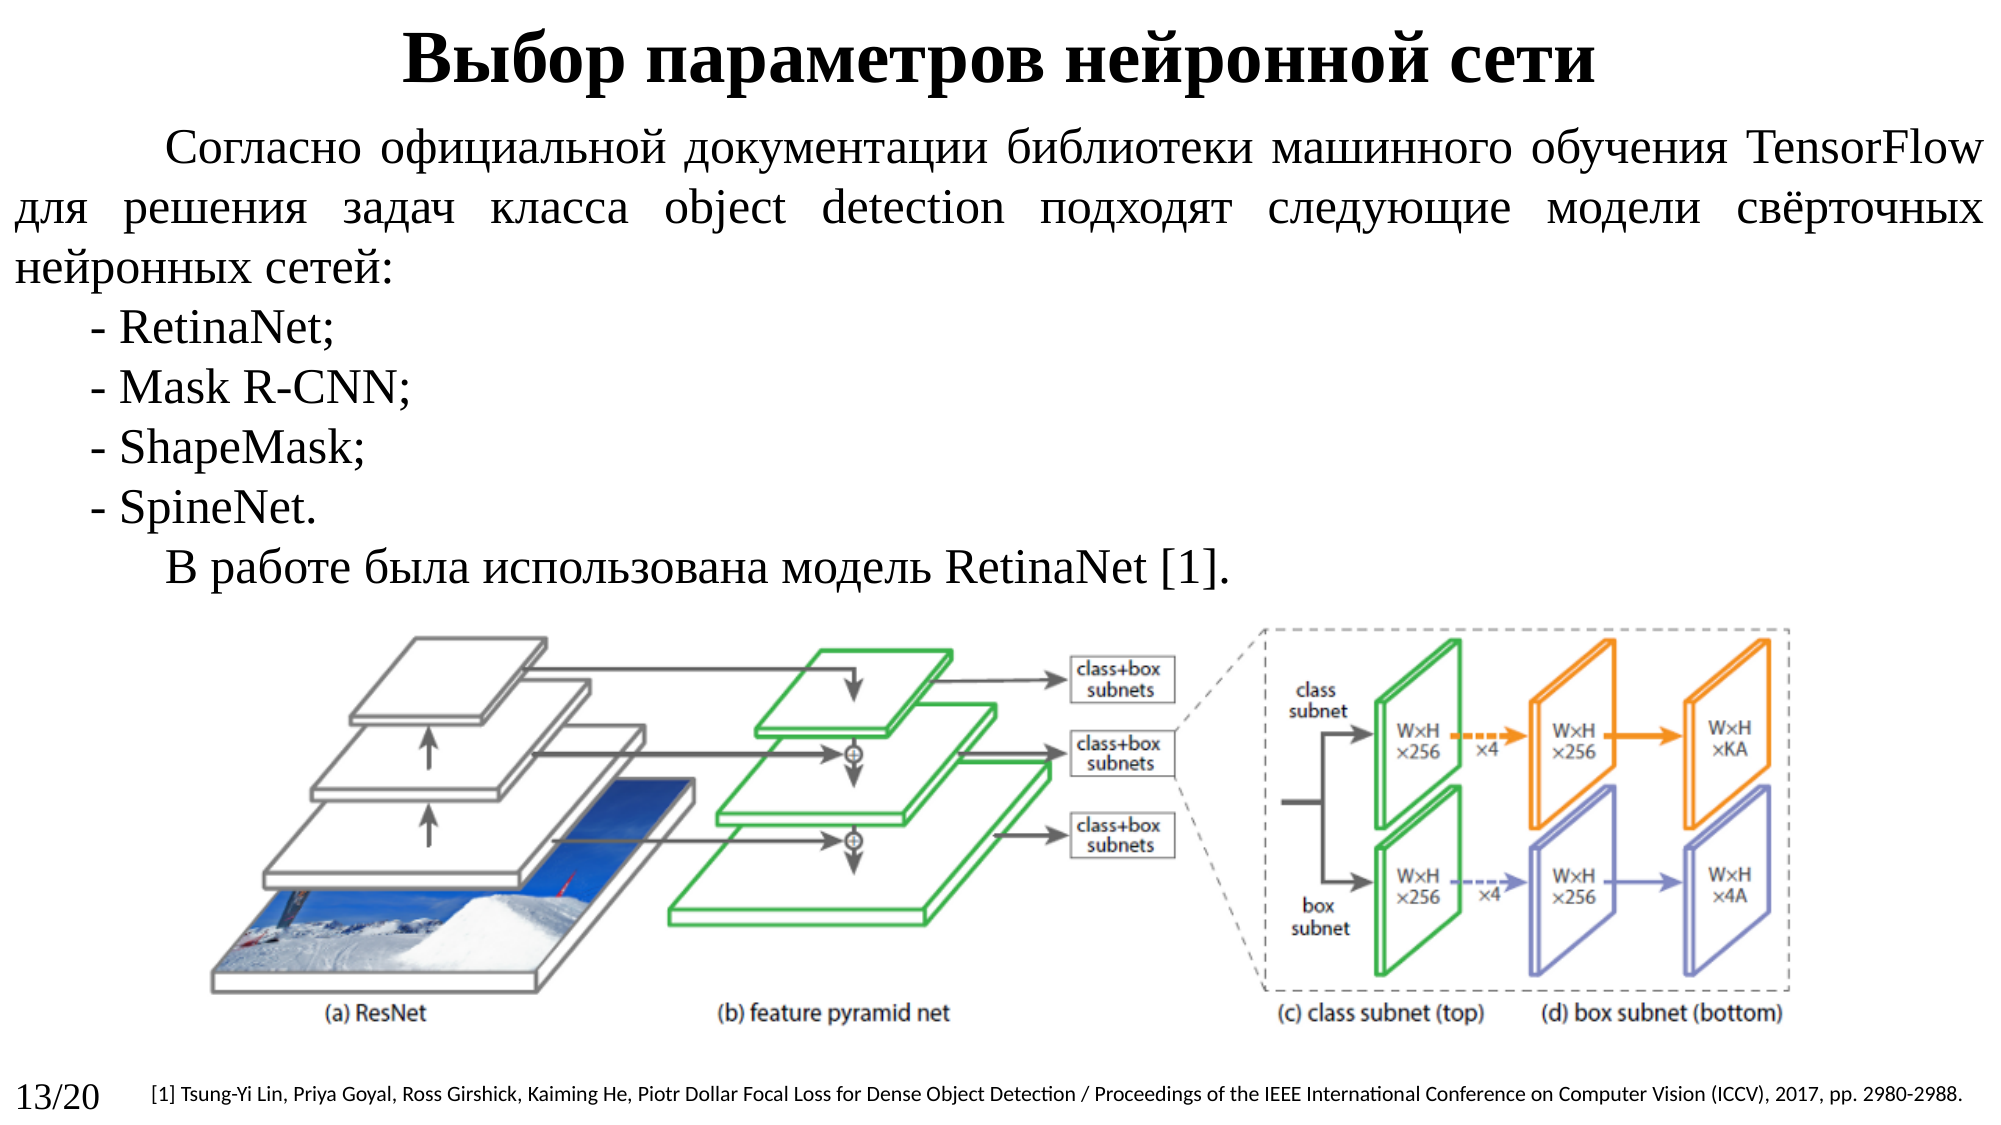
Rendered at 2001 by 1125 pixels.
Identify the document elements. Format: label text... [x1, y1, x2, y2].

picture [202, 622, 1798, 1031]
text_box [1] Tsung-Yi Lin, Priya Goyal, Ross Girshick, Kaiming He, Piotr Dollar Focal Loss for Dense Object Detection / Proceedings of the IEEE International Conference on Computer Vision (ICCV), 2017, pp. 2980-2988. [136, 1071, 1981, 1113]
text_box Согласно официальной документации библиотеки машинного обучения TensorFlow для решения задач класса object detection подходят следующие модели свёрточных нейронных сетей: - RetinaNet; - Mask R-CNN; - ShapeMask; - SpineNet. В работе была использована модель RetinaNet [1]. [0, 105, 2000, 601]
text_box 13/20 [0, 1064, 140, 1125]
text_box Выбор параметров нейронной сети [0, 0, 2000, 105]
